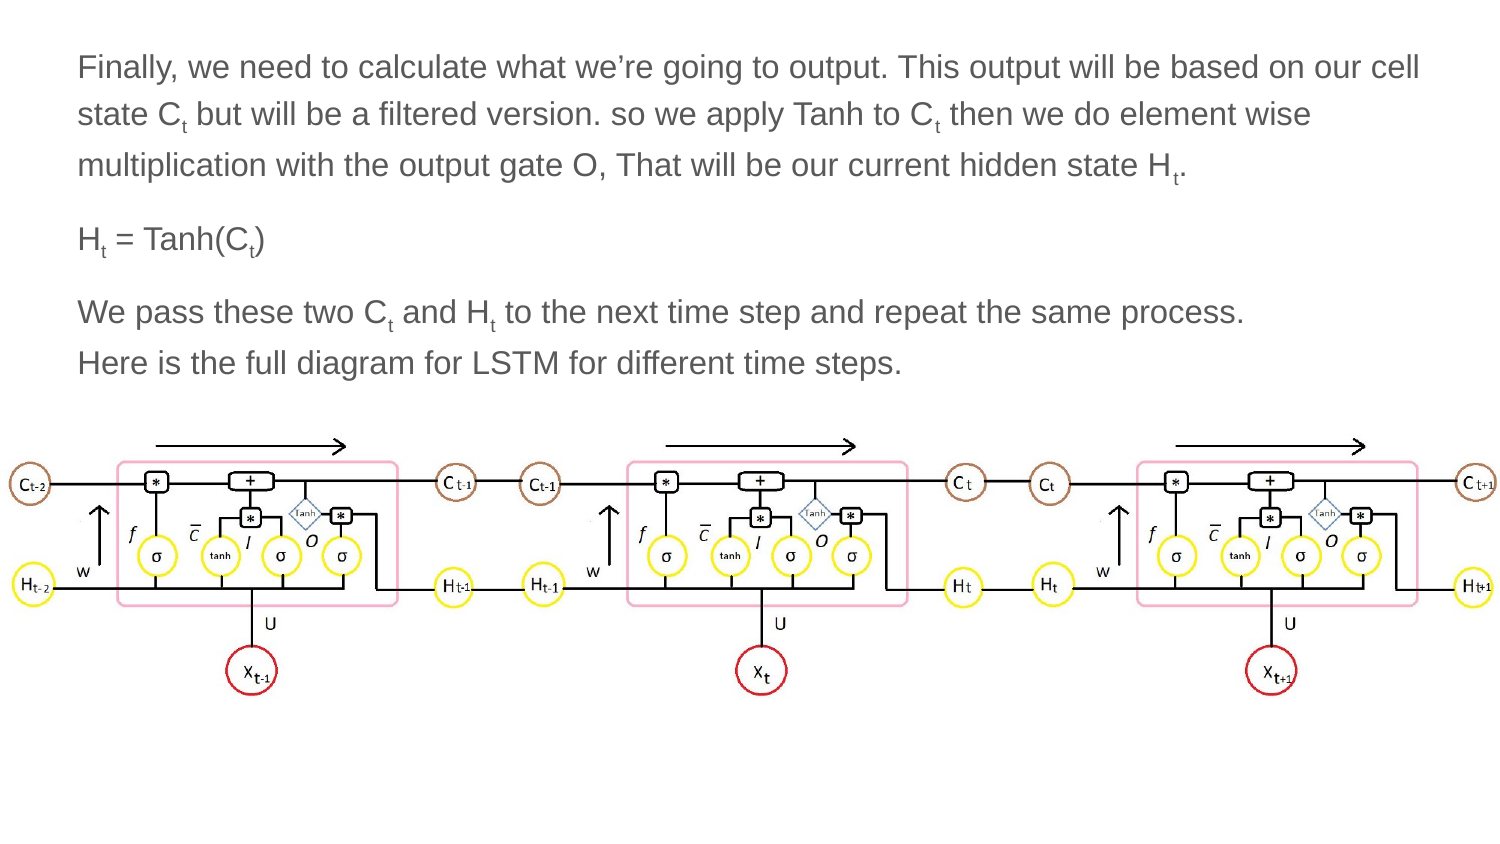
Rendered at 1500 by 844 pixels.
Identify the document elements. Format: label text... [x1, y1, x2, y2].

list Finally, we need to calculate what we’re going to output. This output will be based on our cell state Ct but will be a filtered version. so we apply Tanh to Ct then we do element wise multiplication with the output gate O, That will be our current hidden state Ht. Ht = Tanh(Ct) We pass these two Ct and Ht to the next time step and repeat the same process. Here is the full diagram for LSTM for different time steps. [62, 25, 1449, 403]
picture [0, 421, 1500, 699]
